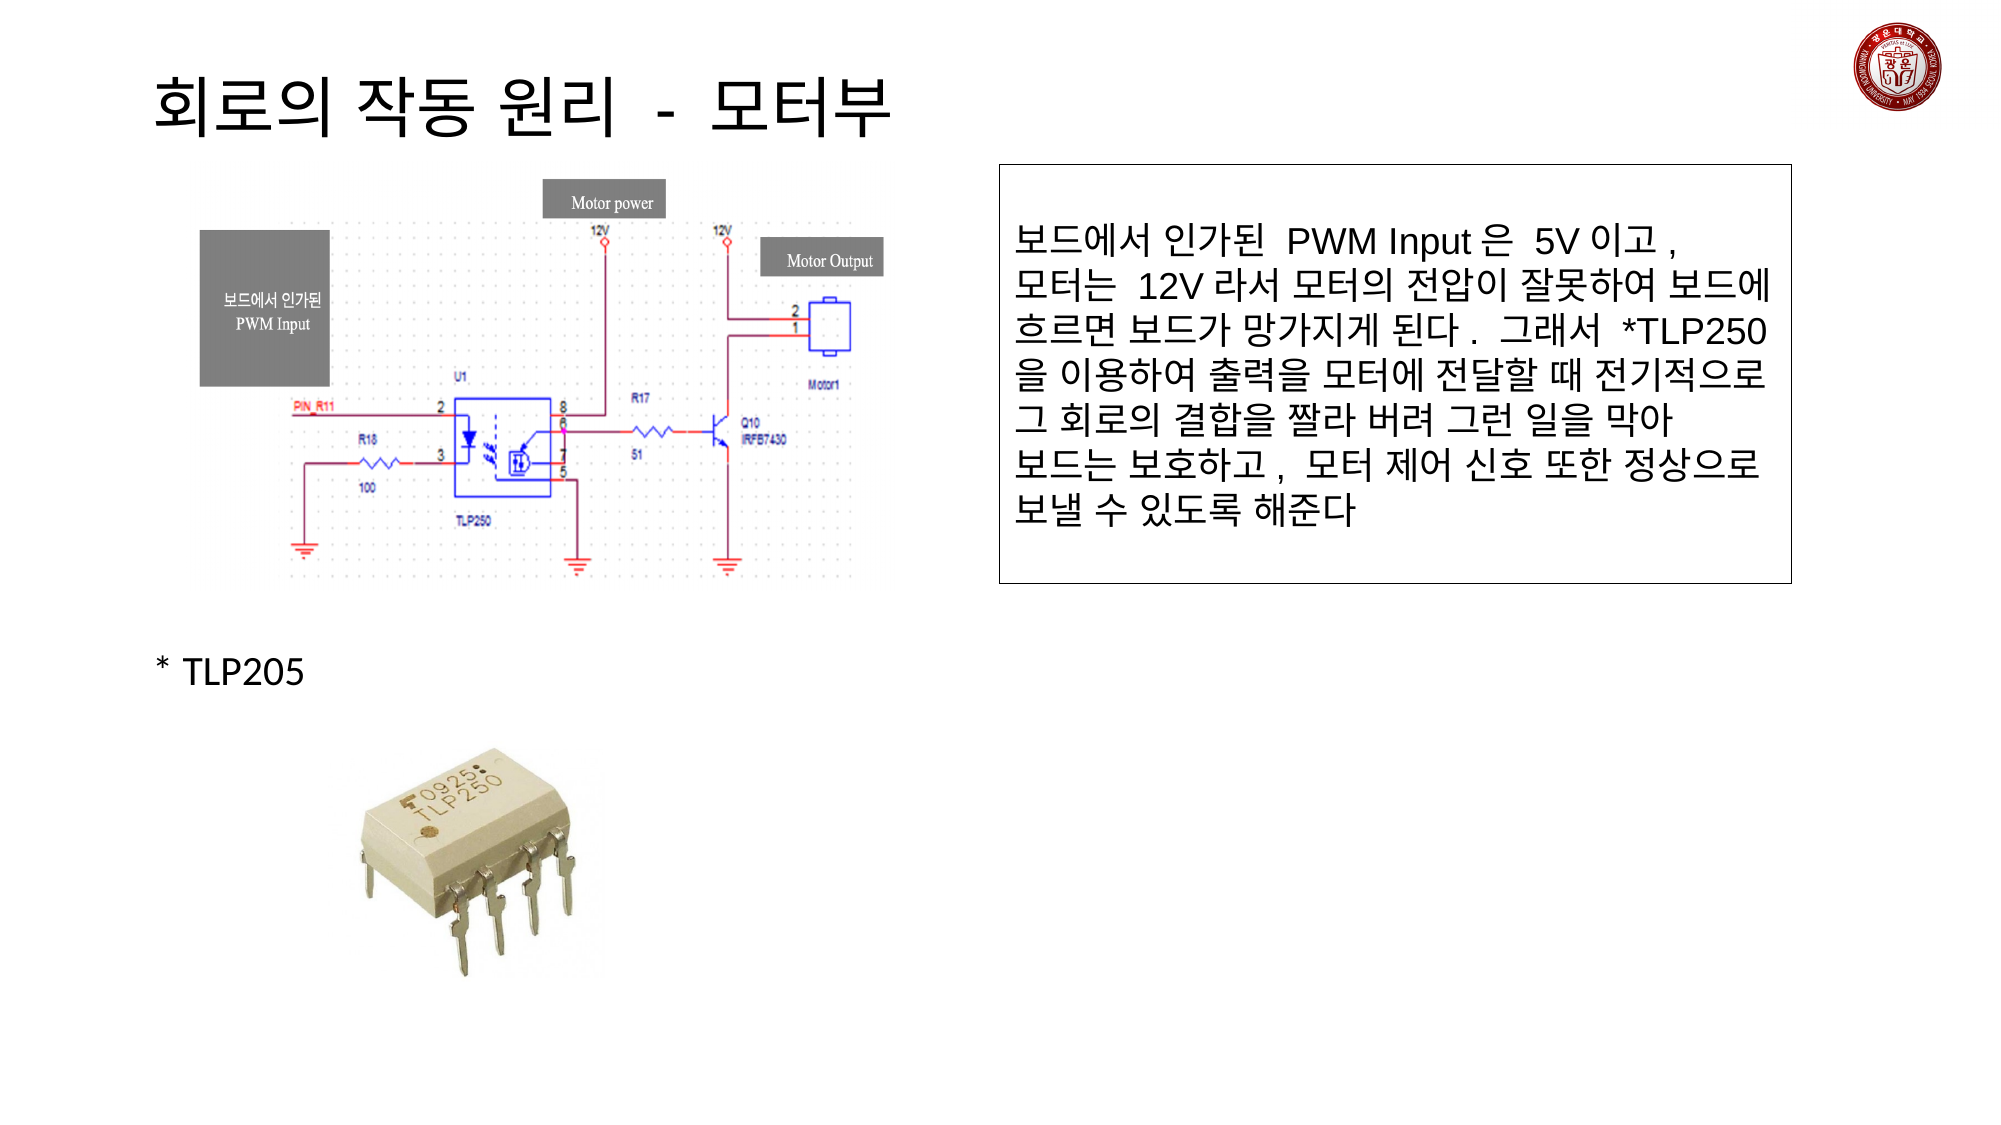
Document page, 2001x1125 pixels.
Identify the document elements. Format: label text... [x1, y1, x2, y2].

picture [1791, 0, 2000, 129]
list * TLP205 [137, 641, 443, 744]
title 회로의 작동 원리 - 모터부 [137, 59, 1573, 162]
picture [328, 723, 605, 1001]
picture [186, 161, 895, 591]
text_box 보드에서 인가된 PWM Input은 5V이고, 모터는 12V라서 모터의 전압이 잘못하여 보드에 흐르면 보드가 망가지게 된다. 그래서 *TLP250을 이용하여 출력을 모터에 전달할 때 전기적으로 그 회로의 결합을 짤라 버려 그런 일을 막아 보드는 보호하고, 모터 제어 신호 또한 정상으로 보낼 수 있도록 해준다 [999, 164, 1792, 584]
